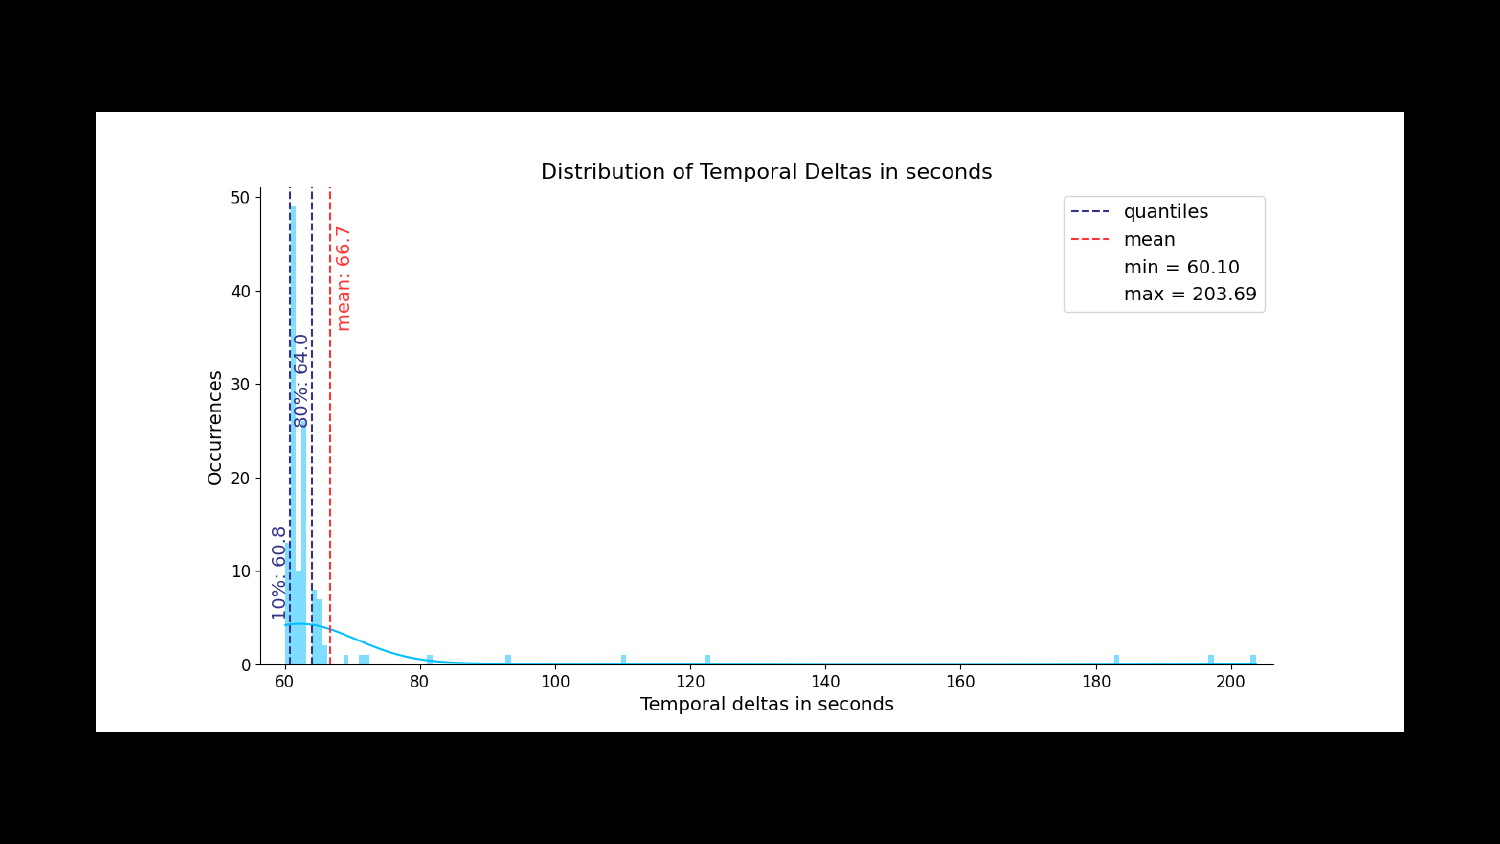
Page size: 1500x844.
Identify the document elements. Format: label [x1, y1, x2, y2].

picture [95, 111, 1405, 732]
